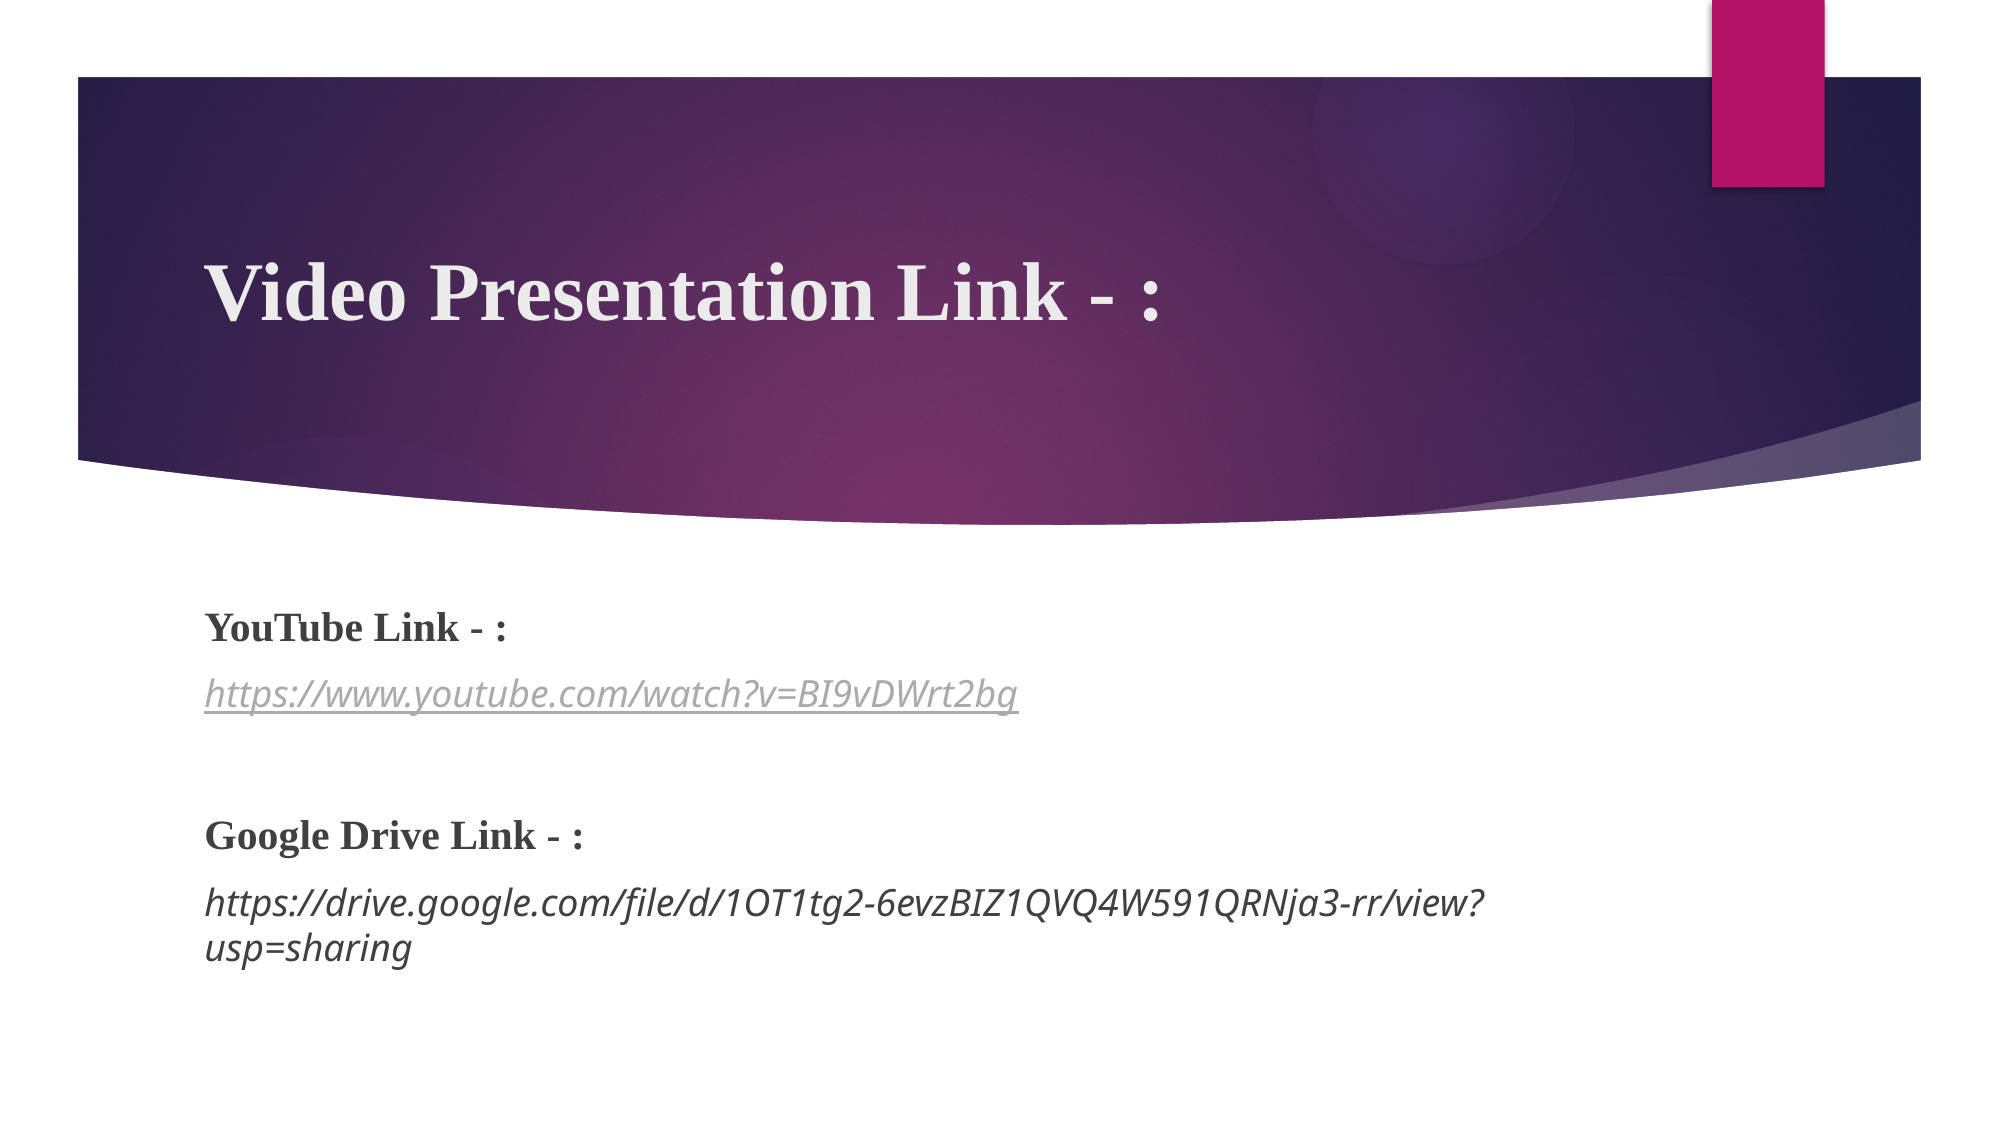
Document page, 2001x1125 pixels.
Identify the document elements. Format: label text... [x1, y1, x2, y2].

list YouTube Link - : https://www.youtube.com/watch?v=BI9vDWrt2bg Google Drive Link - : https://drive.google.com/file/d/1OT1tg2-6evzBIZ1QVQ4W591QRNja3-rr/view?usp=sharing [189, 581, 1638, 988]
title Video Presentation Link - : [188, 174, 1638, 400]
